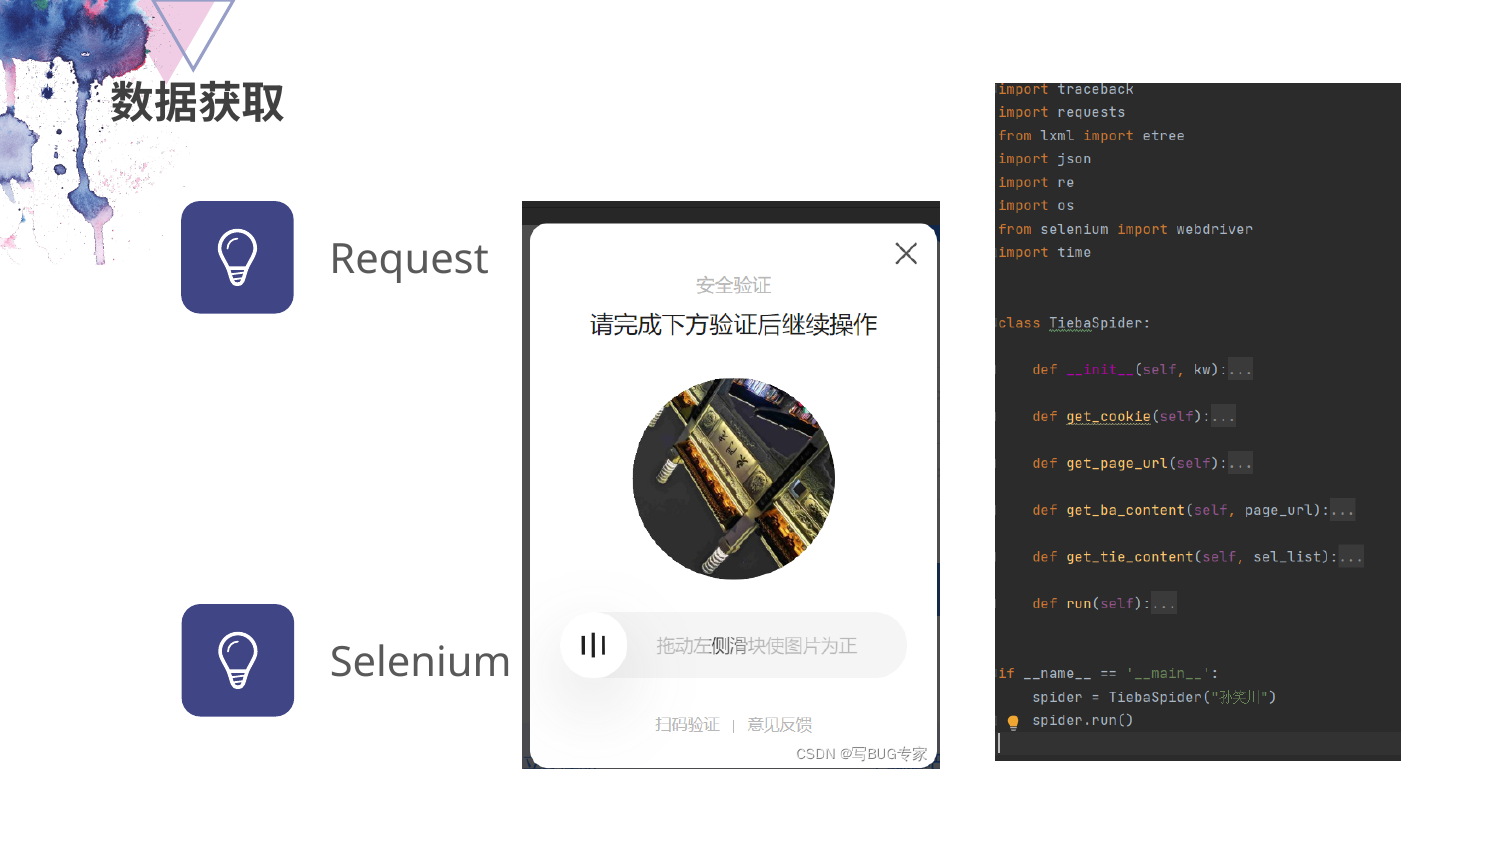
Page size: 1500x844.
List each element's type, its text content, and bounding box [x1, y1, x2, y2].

text_box Selenium [329, 602, 522, 717]
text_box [0, 0, 443, 278]
picture [522, 200, 940, 769]
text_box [181, 604, 295, 717]
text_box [181, 201, 294, 314]
text_box Request [329, 199, 655, 314]
picture [995, 83, 1401, 761]
